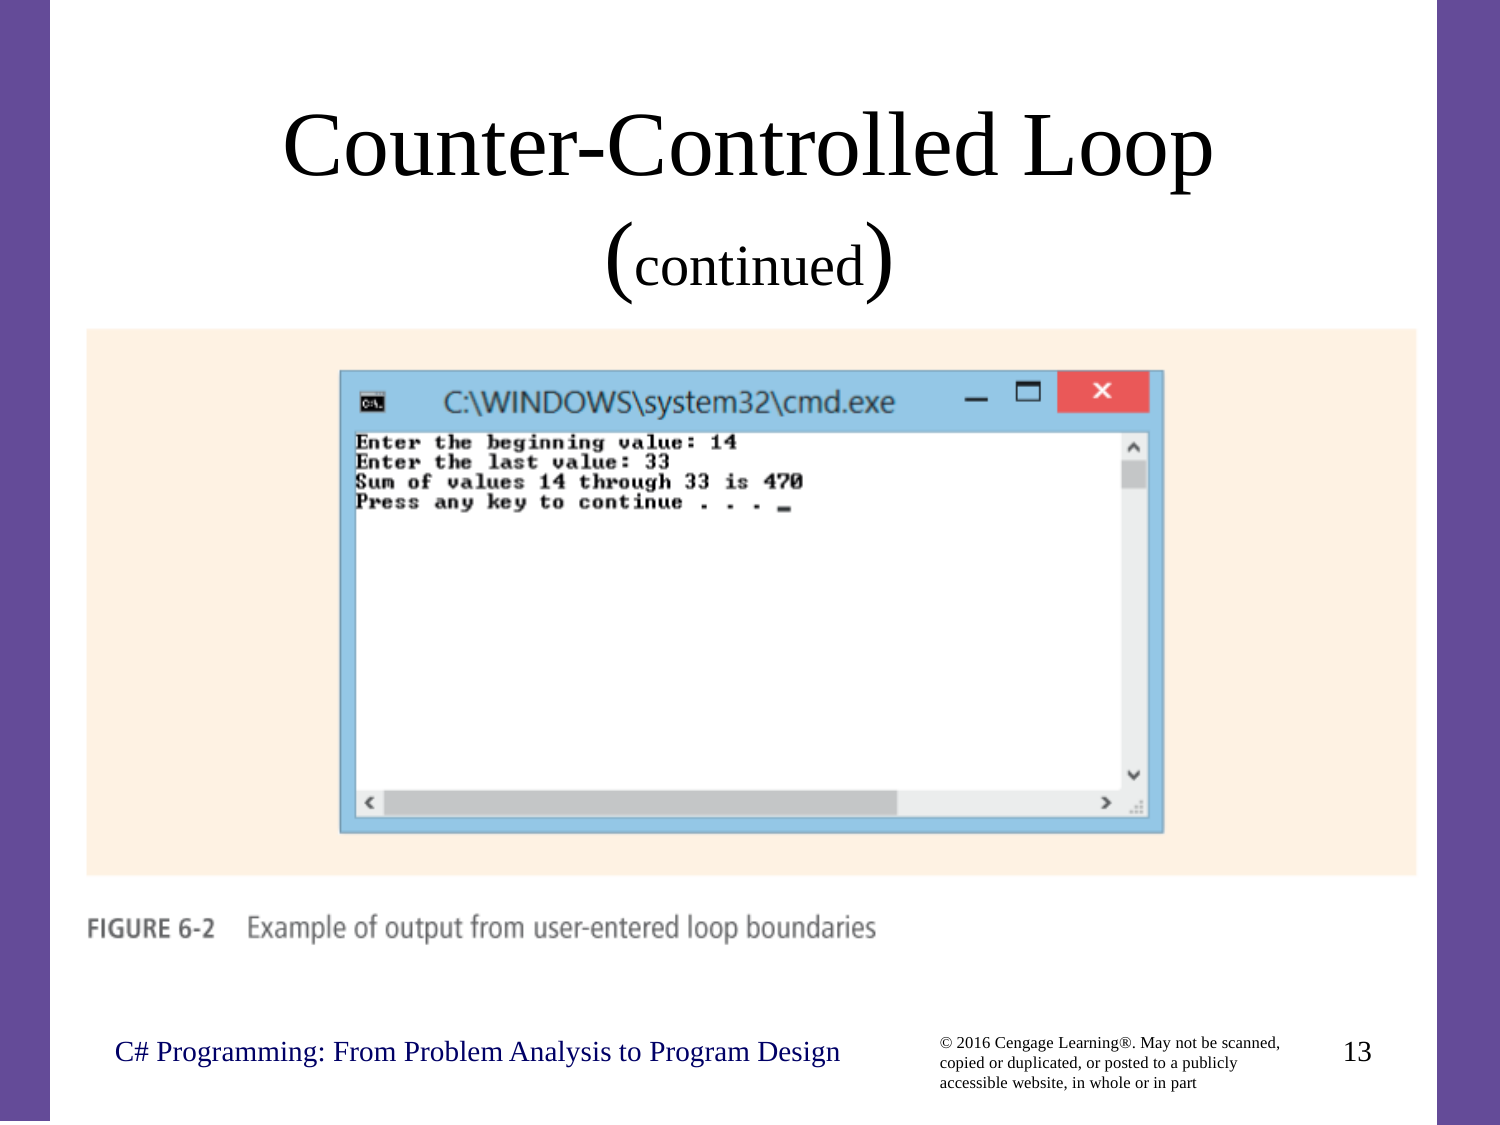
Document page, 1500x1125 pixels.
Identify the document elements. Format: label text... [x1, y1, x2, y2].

title Counter-Controlled Loop (continued) [112, 99, 1388, 288]
slide_number 13 [1074, 1024, 1388, 1101]
footer C# Programming: From Problem Analysis to Program Design [99, 1024, 988, 1101]
picture [0, 0, 50, 1121]
picture [1437, 0, 1500, 1125]
picture [81, 324, 1424, 951]
